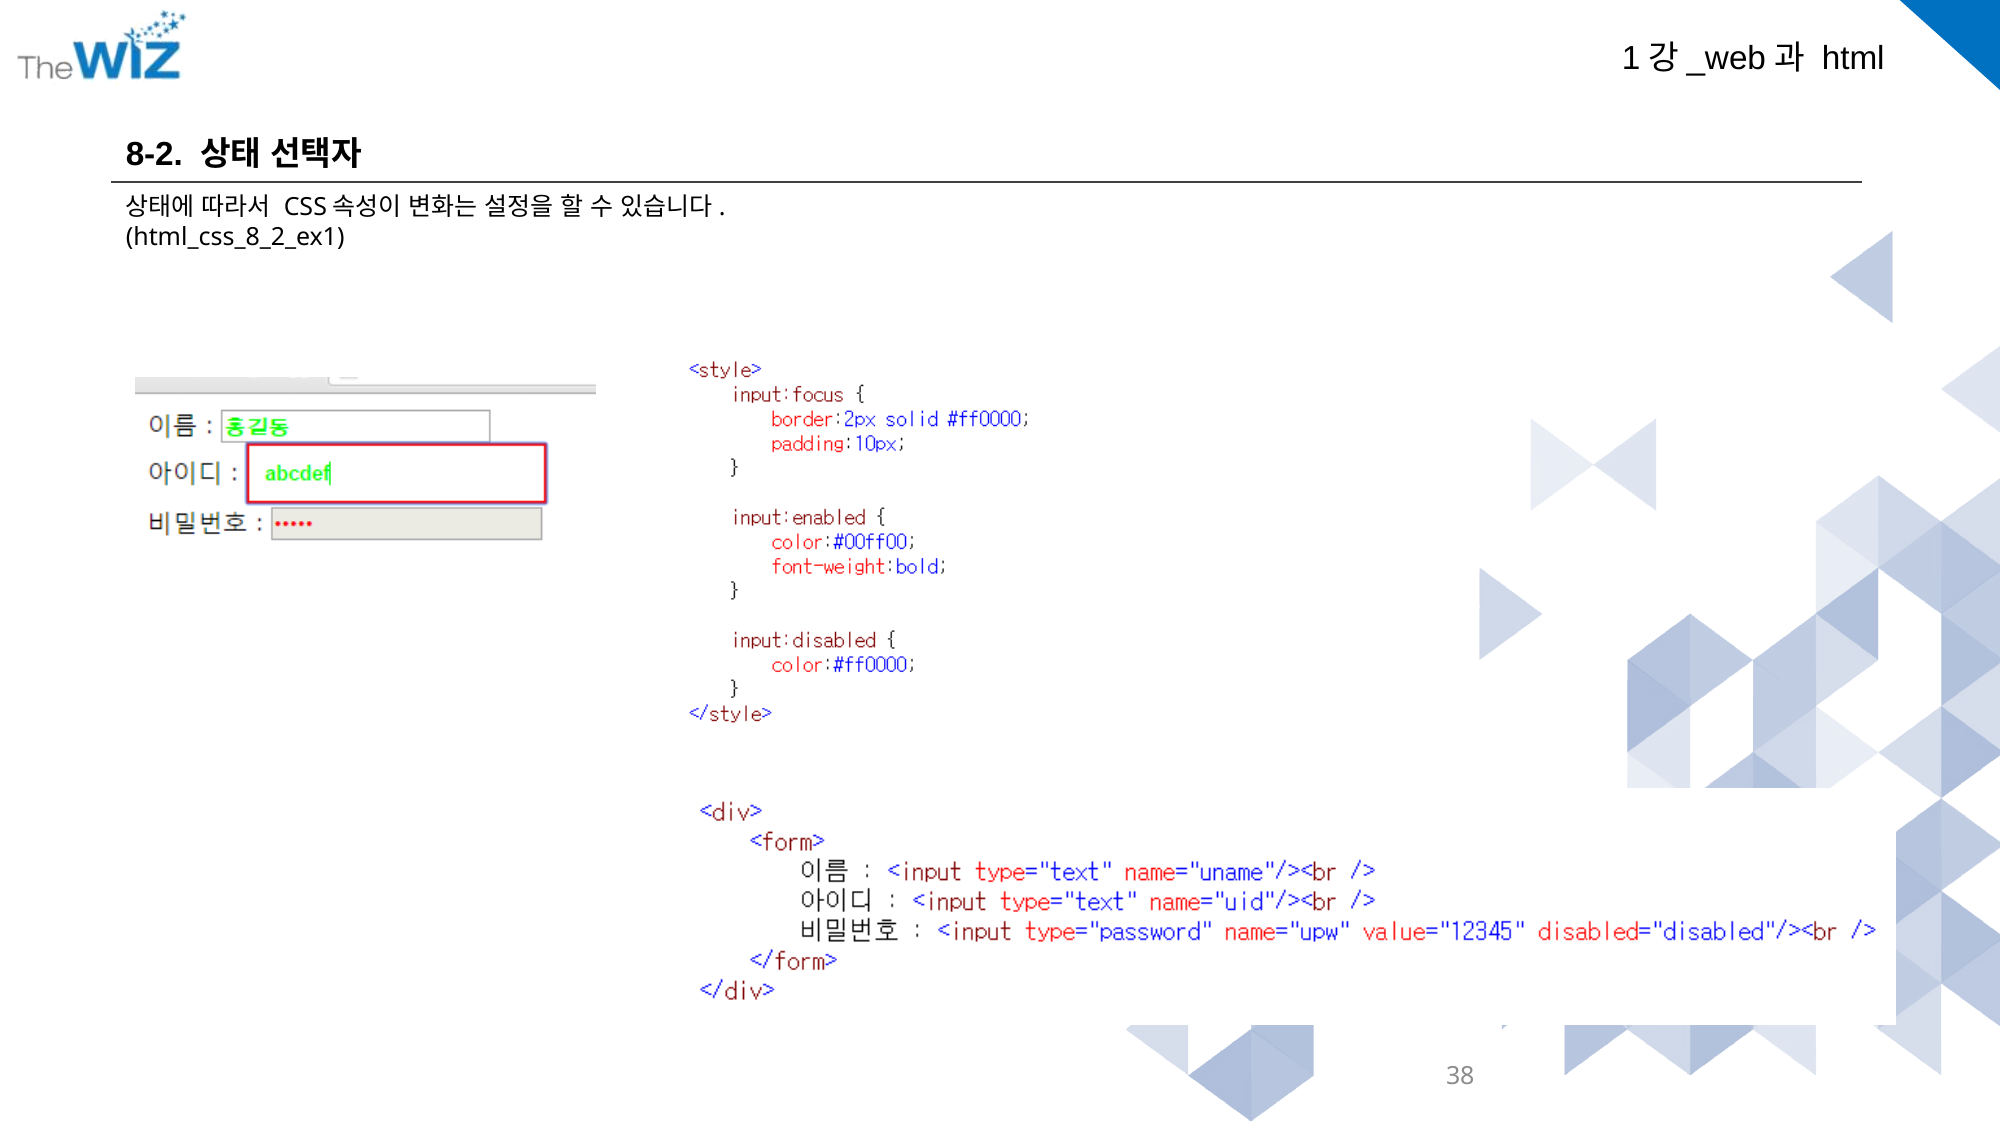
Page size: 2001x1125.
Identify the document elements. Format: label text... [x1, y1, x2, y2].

picture [682, 350, 1058, 738]
text_box 상태에 따라서 CSS속성이 변화는 설정을 할 수 있습니다. (html_css_8_2_ex1) [111, 183, 1863, 258]
picture [0, 0, 215, 90]
text_box 8-2. 상태 선택자 [111, 124, 1863, 180]
picture [135, 377, 596, 575]
picture [682, 788, 1896, 1025]
slide_number 38 [1039, 1046, 1490, 1107]
